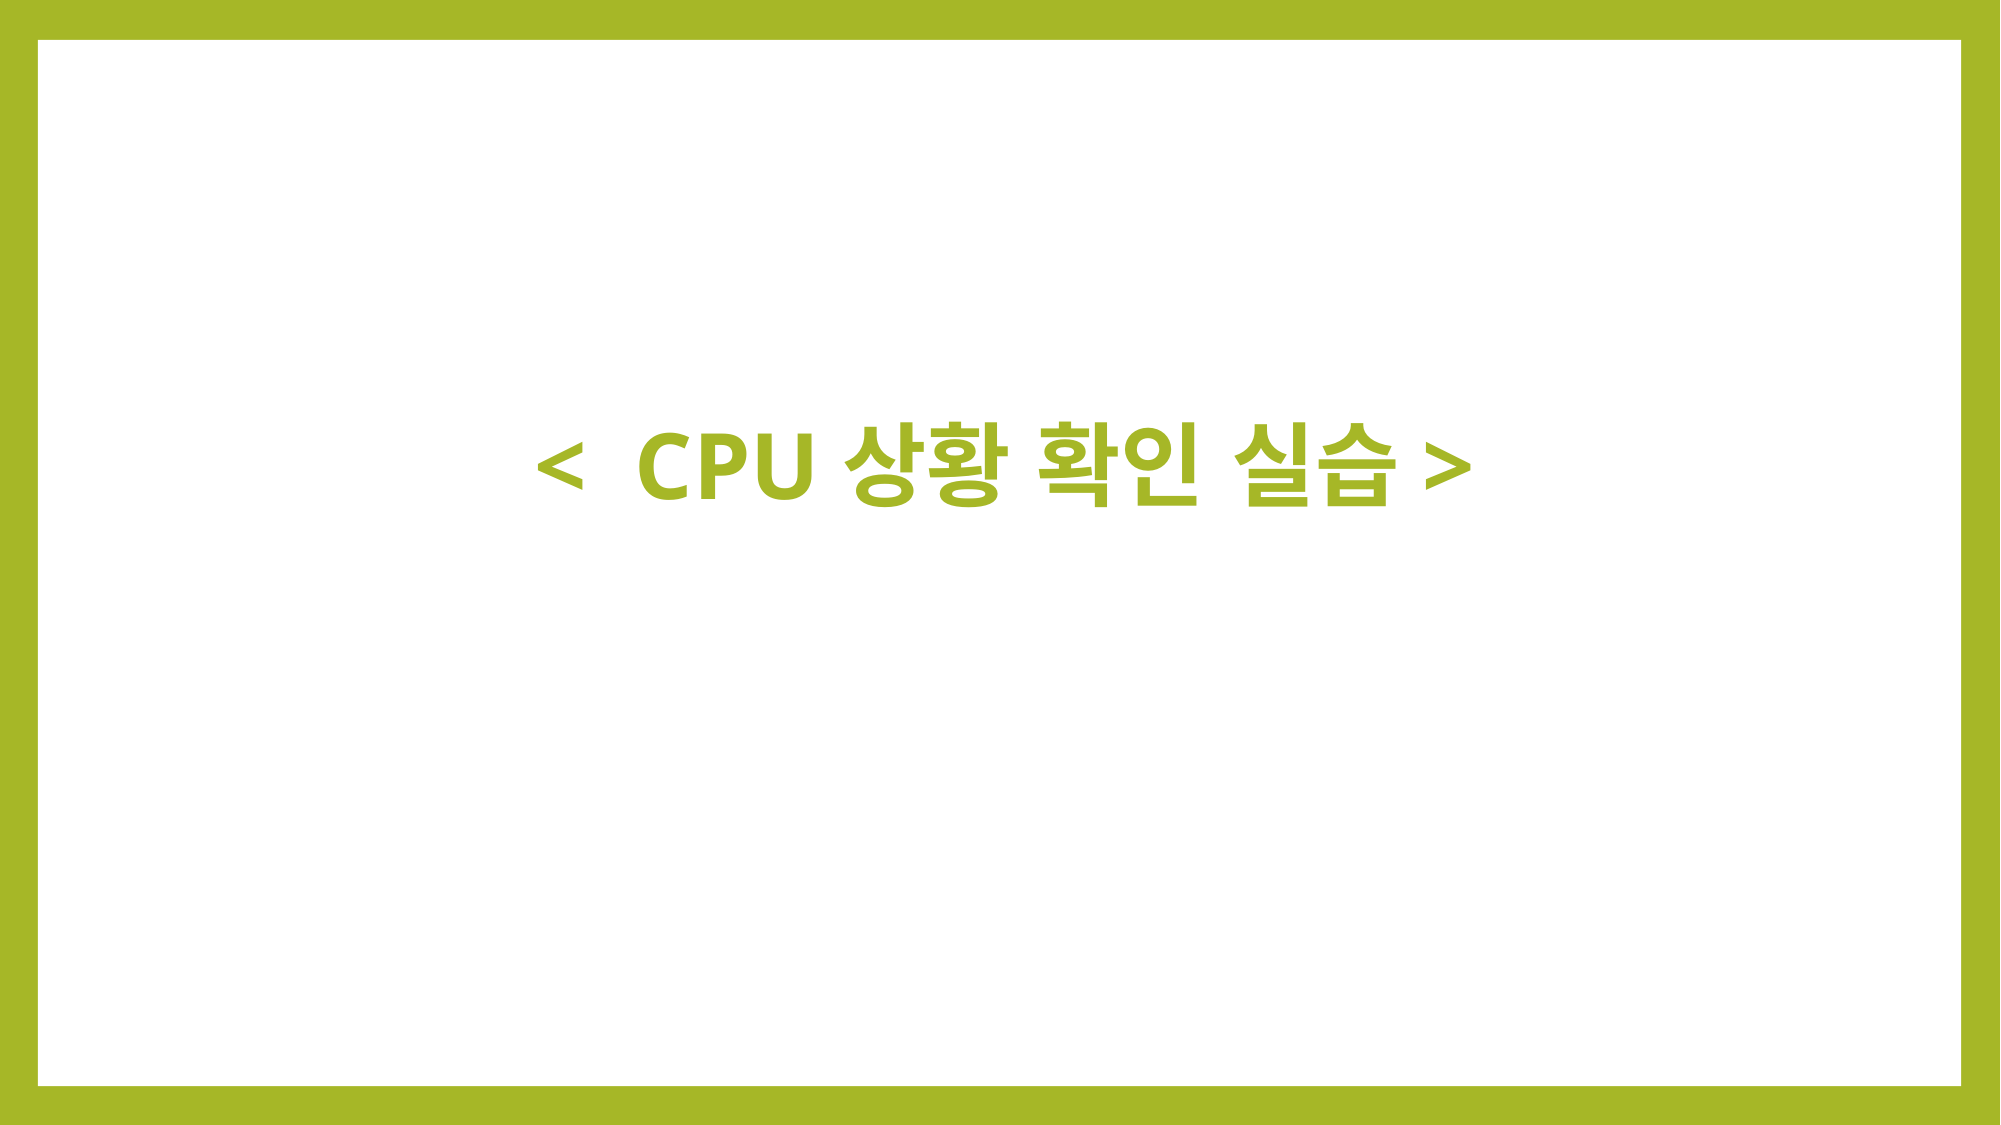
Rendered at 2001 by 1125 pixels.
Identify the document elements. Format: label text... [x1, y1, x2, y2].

text_box < CPU상황 확인 실습> [195, 412, 1816, 636]
